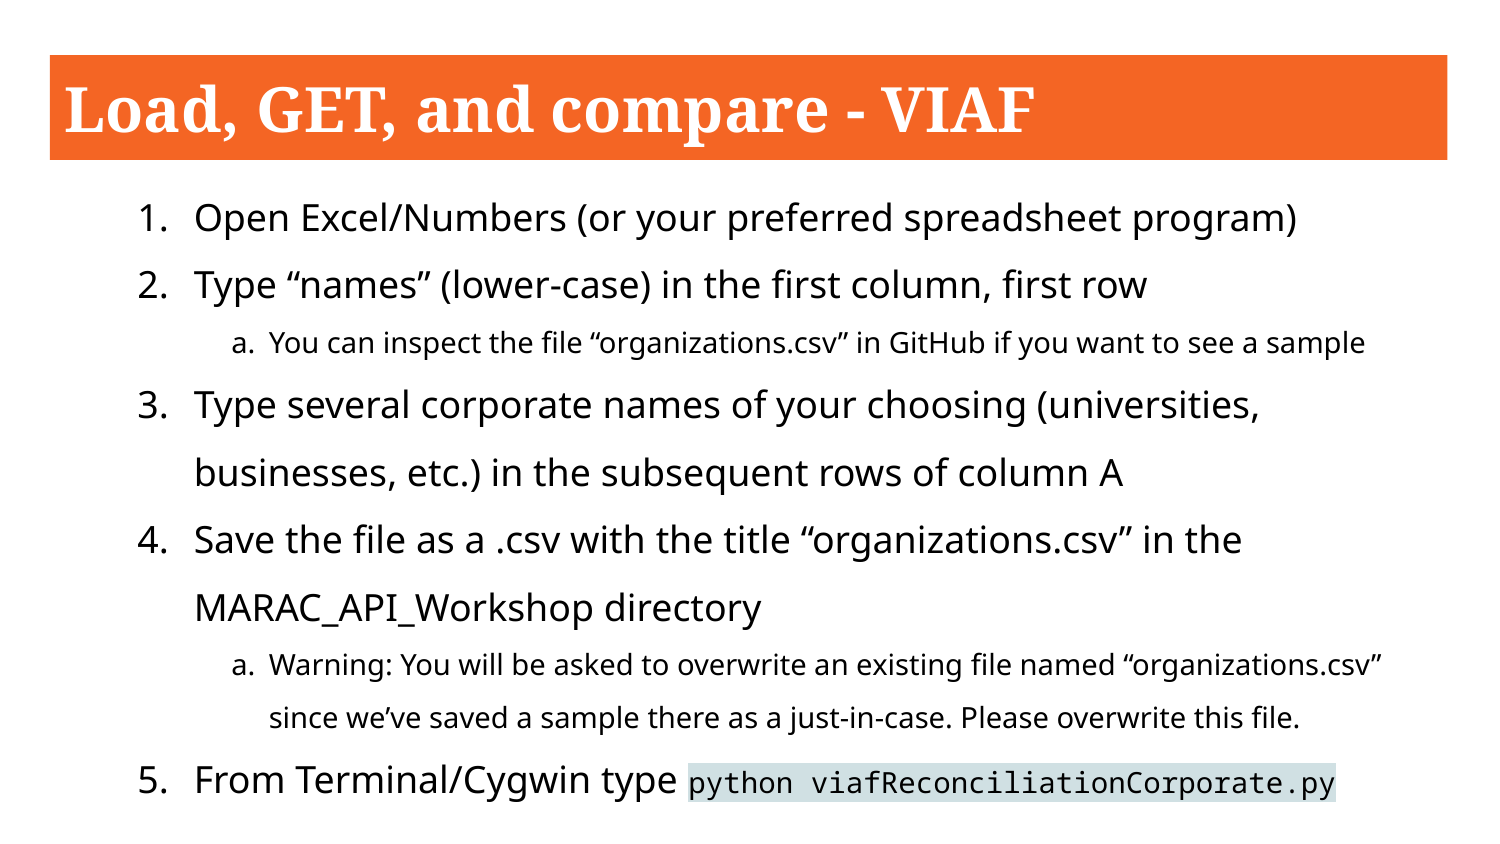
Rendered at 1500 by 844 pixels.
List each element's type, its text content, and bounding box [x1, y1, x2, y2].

title Load, GET, and compare - VIAF [49, 55, 1448, 160]
text_box Open Excel/Numbers (or your preferred spreadsheet program) Type “names” (lower-case) in the first column, first row You can inspect the file “organizations.csv” in GitHub if you want to see a sample Type several corporate names of your choosing (universities, businesses, etc.) in the subsequent rows of column A Save the file as a .csv with the title “organizations.csv” in the MARAC_API_Workshop directory Warning: You will be asked to overwrite an existing file named “organizations.csv” since we’ve saved a sample there as a just-in-case. Please overwrite this file. From Terminal/Cygwin type python viafReconciliationCorporate.py [103, 160, 1416, 743]
